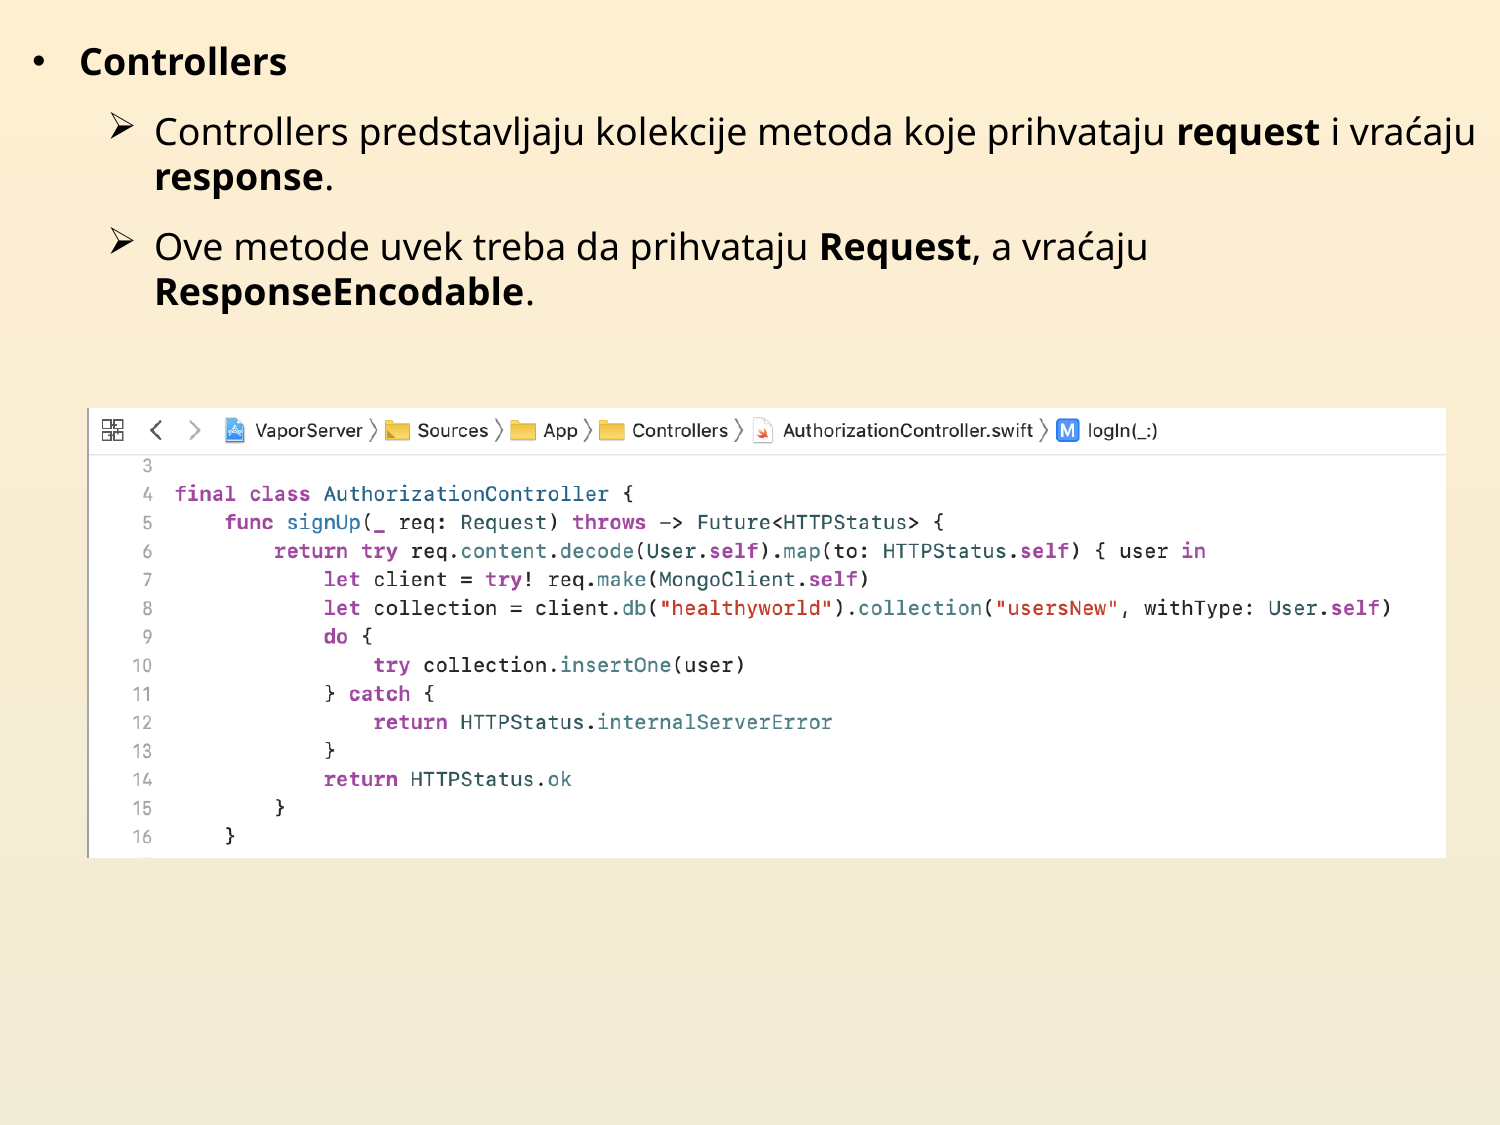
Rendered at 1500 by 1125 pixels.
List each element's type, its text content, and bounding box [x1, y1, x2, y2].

picture [87, 408, 1447, 859]
text_box Controllers Controllers predstavljaju kolekcije metoda koje prihvataju request i vraćaju response. Ove metode uvek treba da prihvataju Request, a vraćaju ResponseEncodable. [17, 30, 1500, 461]
